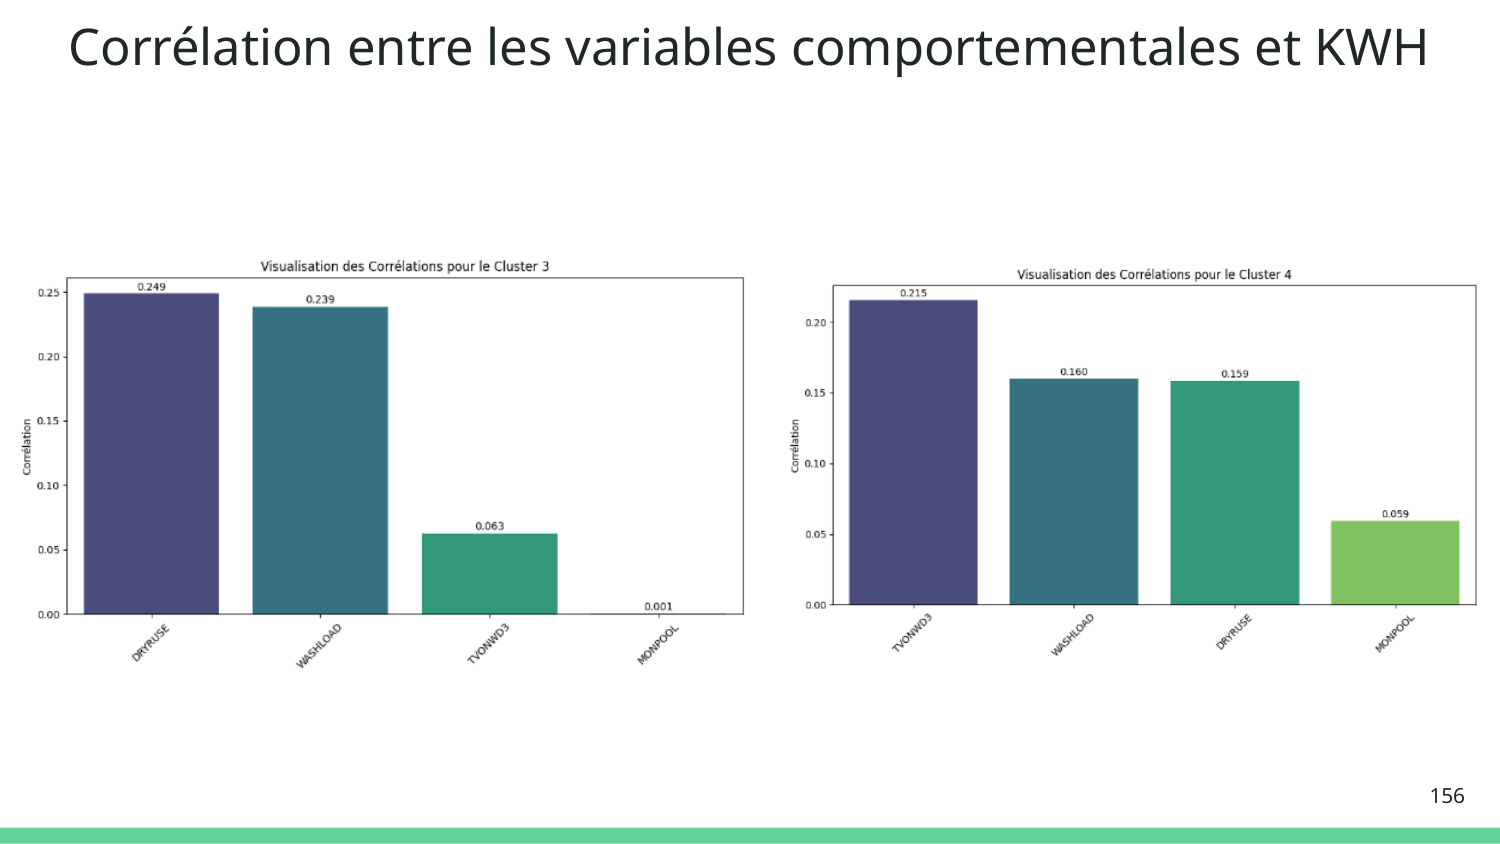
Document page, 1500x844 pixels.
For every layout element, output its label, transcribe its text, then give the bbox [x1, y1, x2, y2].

slide_number ‹#› [1389, 764, 1480, 830]
picture [10, 252, 751, 669]
title Corrélation entre les variables comportementales et KWH [51, 0, 1449, 94]
picture [779, 262, 1481, 659]
